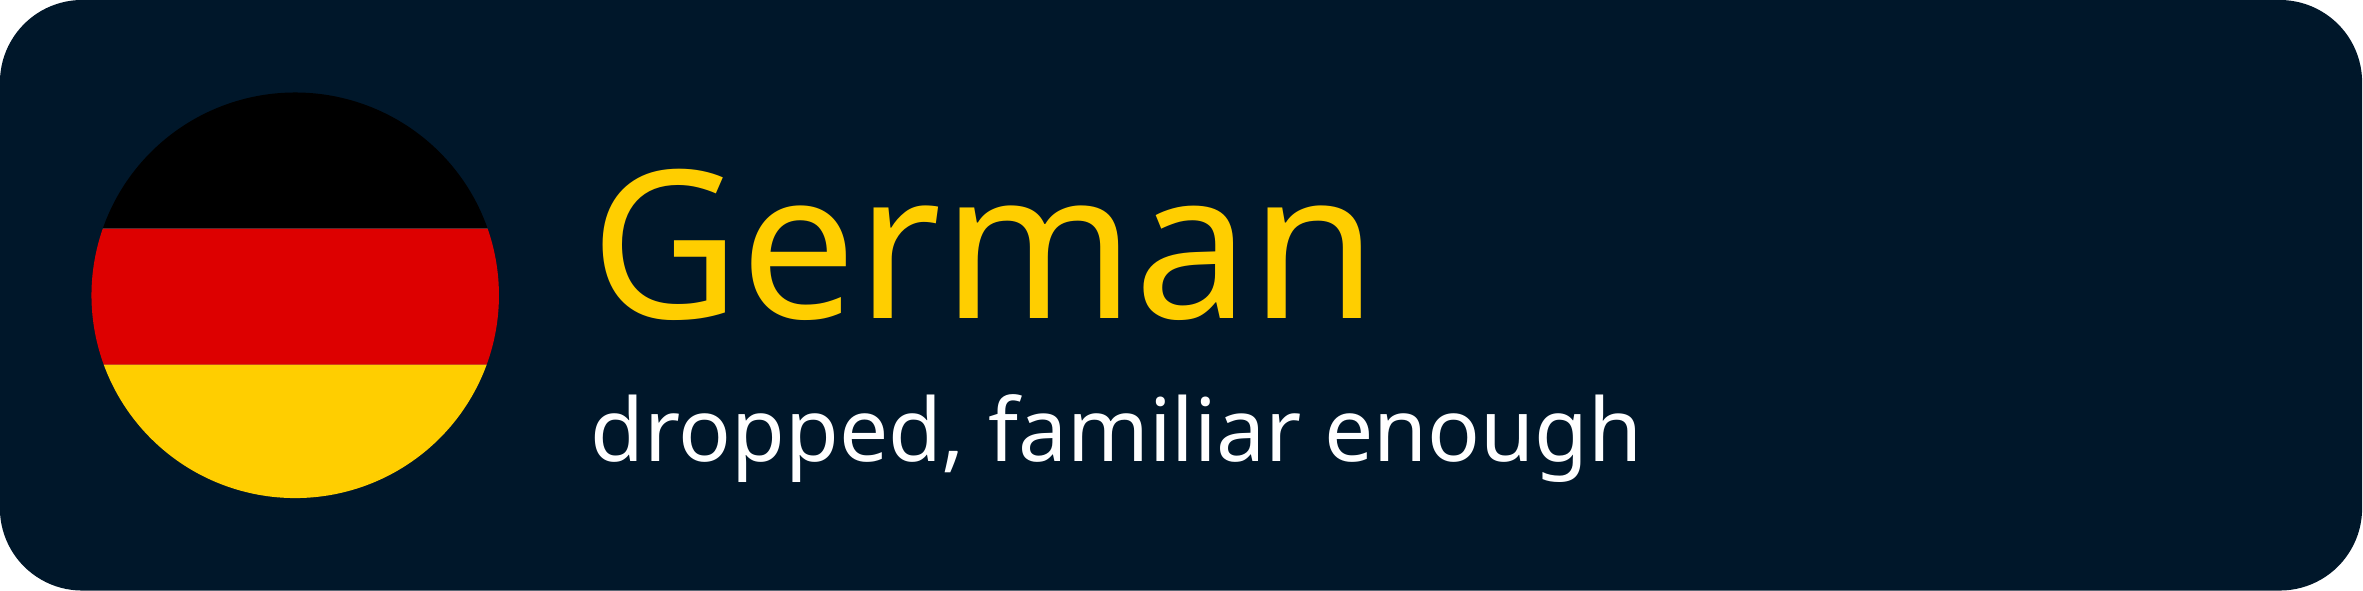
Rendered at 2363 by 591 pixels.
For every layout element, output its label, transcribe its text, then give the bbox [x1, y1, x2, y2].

text_box German dropped, familiar enough [590, 111, 2271, 479]
text_box [0, 0, 2363, 591]
picture [91, 92, 499, 499]
